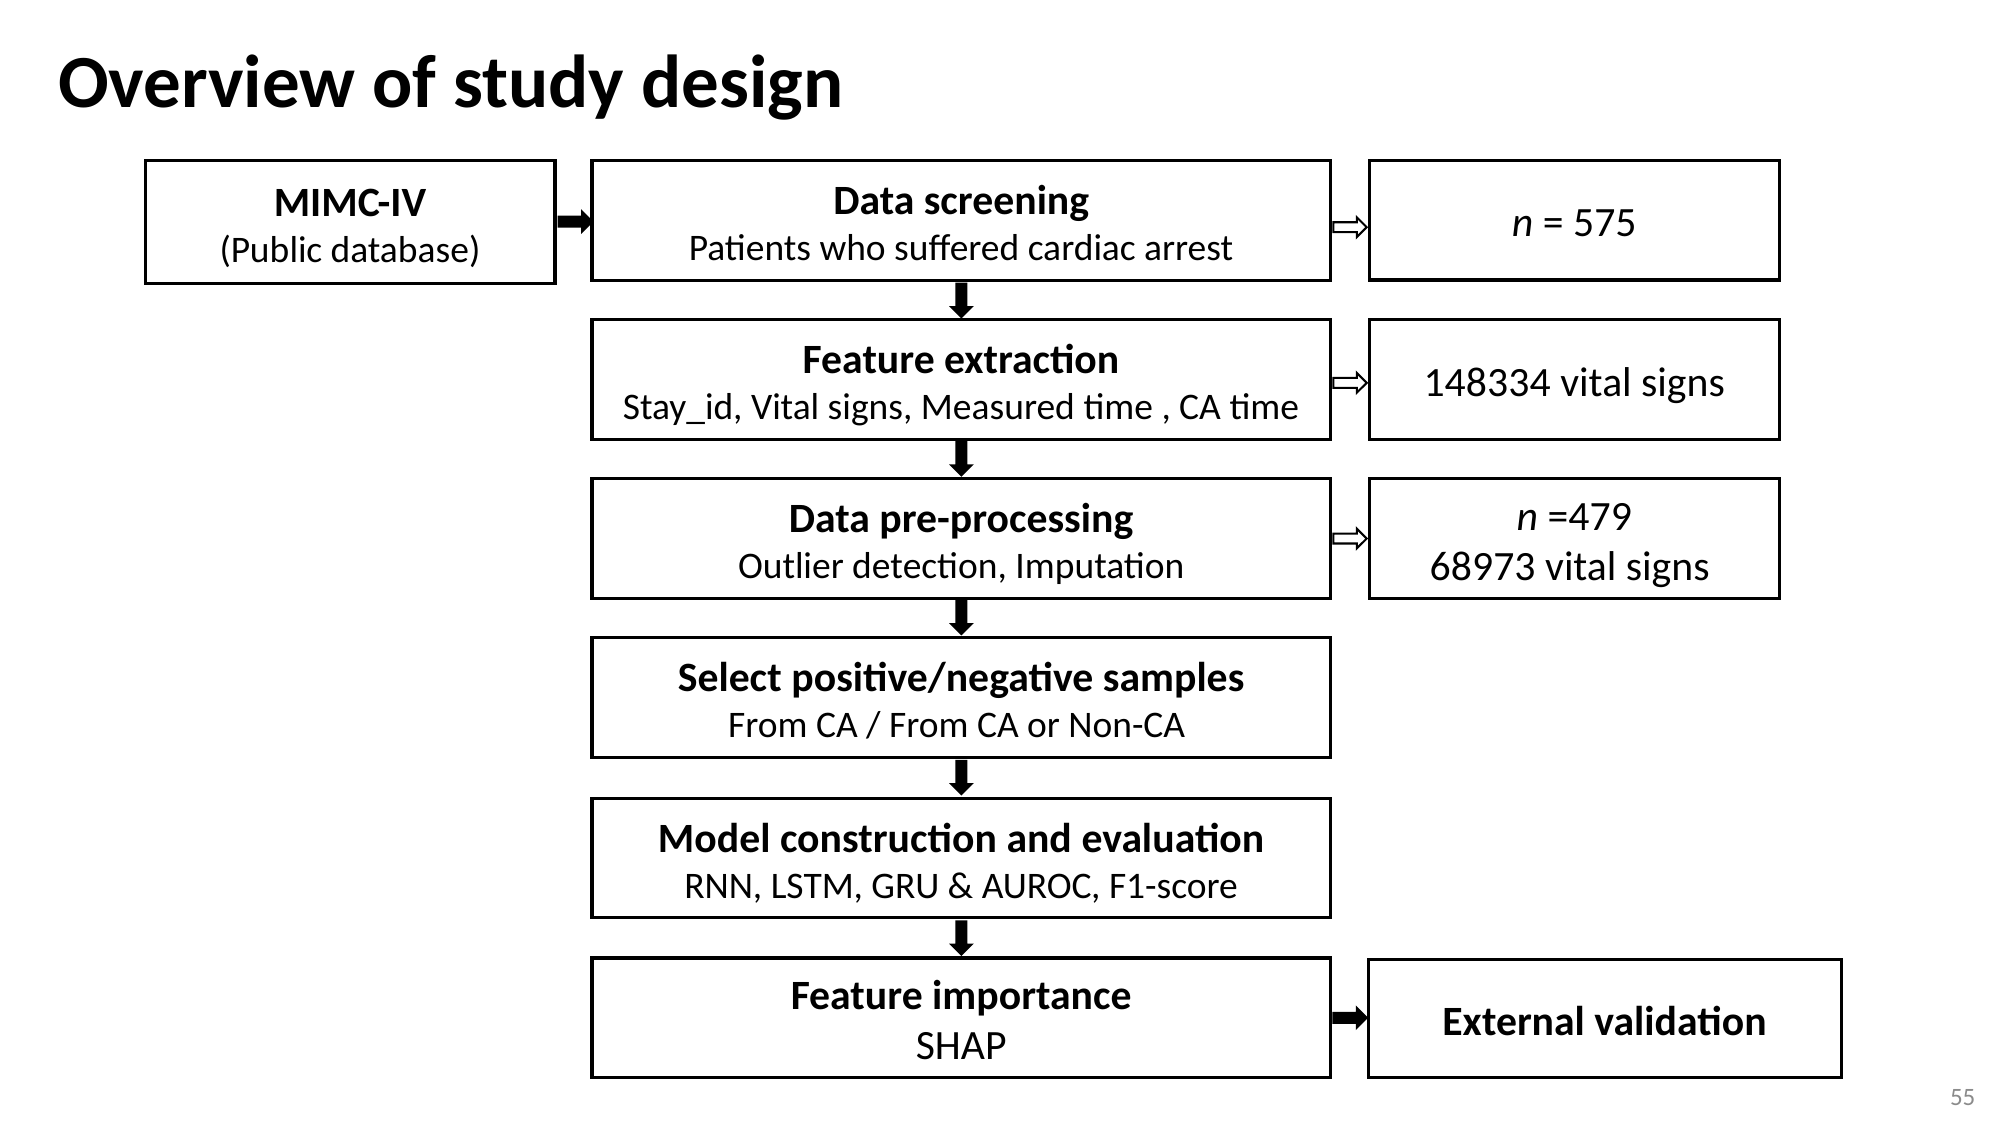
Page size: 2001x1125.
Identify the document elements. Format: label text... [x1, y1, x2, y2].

text_box [1332, 526, 1368, 551]
text_box Select positive/negative samples From CA / From CA or Non-CA [591, 637, 1332, 759]
text_box Feature extraction Stay_id, Vital signs, Measured time , CA time [591, 318, 1332, 440]
text_box [949, 759, 974, 796]
text_box Overview of study design [31, 25, 872, 131]
text_box n = 575 [1368, 159, 1780, 281]
text_box External validation [1367, 958, 1842, 1078]
text_box [1332, 1005, 1367, 1031]
text_box 55 [1540, 1065, 1991, 1125]
text_box [949, 282, 974, 318]
text_box [1332, 370, 1369, 396]
text_box Data pre-processing Outlier detection, Imputation [591, 478, 1332, 599]
text_box MIMC-IV (Public database) [144, 159, 556, 285]
text_box [949, 599, 974, 636]
text_box 148334 vital signs [1368, 318, 1780, 440]
text_box [557, 209, 594, 234]
text_box n =479 68973 vital signs [1368, 478, 1780, 600]
text_box Model construction and evaluation RNN, LSTM, GRU & AUROC, F1-score [591, 797, 1332, 919]
text_box [949, 441, 974, 477]
text_box [1332, 214, 1369, 240]
text_box [949, 920, 974, 957]
text_box Feature importance SHAP [591, 957, 1332, 1078]
text_box Data screening Patients who suffered cardiac arrest [591, 159, 1332, 281]
